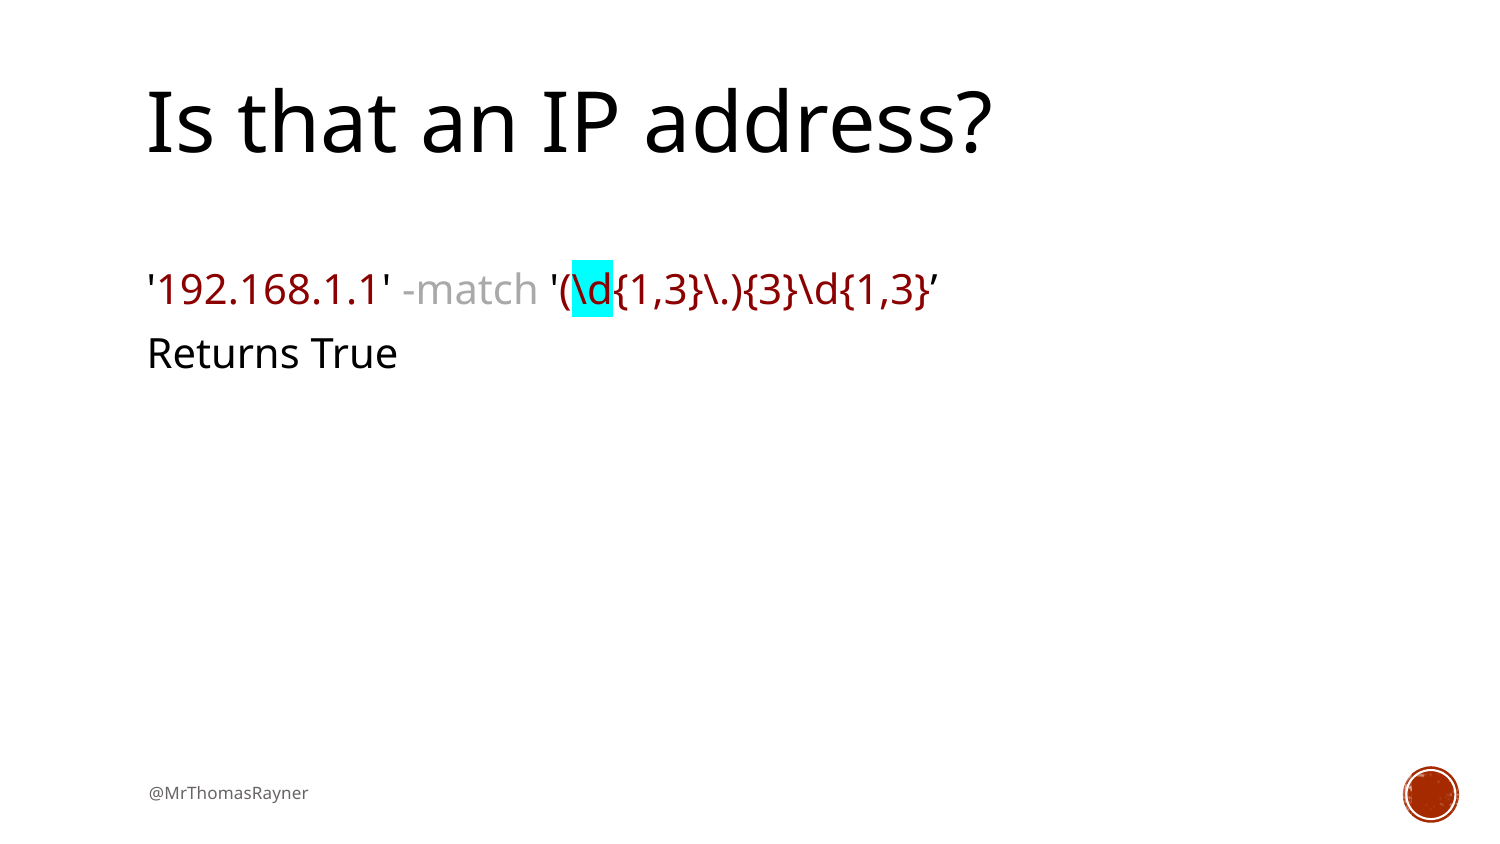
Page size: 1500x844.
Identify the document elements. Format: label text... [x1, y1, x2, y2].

list '192.168.1.1' -match '(\d{1,3}\.){3}\d{1,3}’ Returns True [131, 261, 1370, 760]
title Is that an IP address? [131, 59, 1370, 192]
footer @MrThomasRayner [133, 771, 913, 817]
